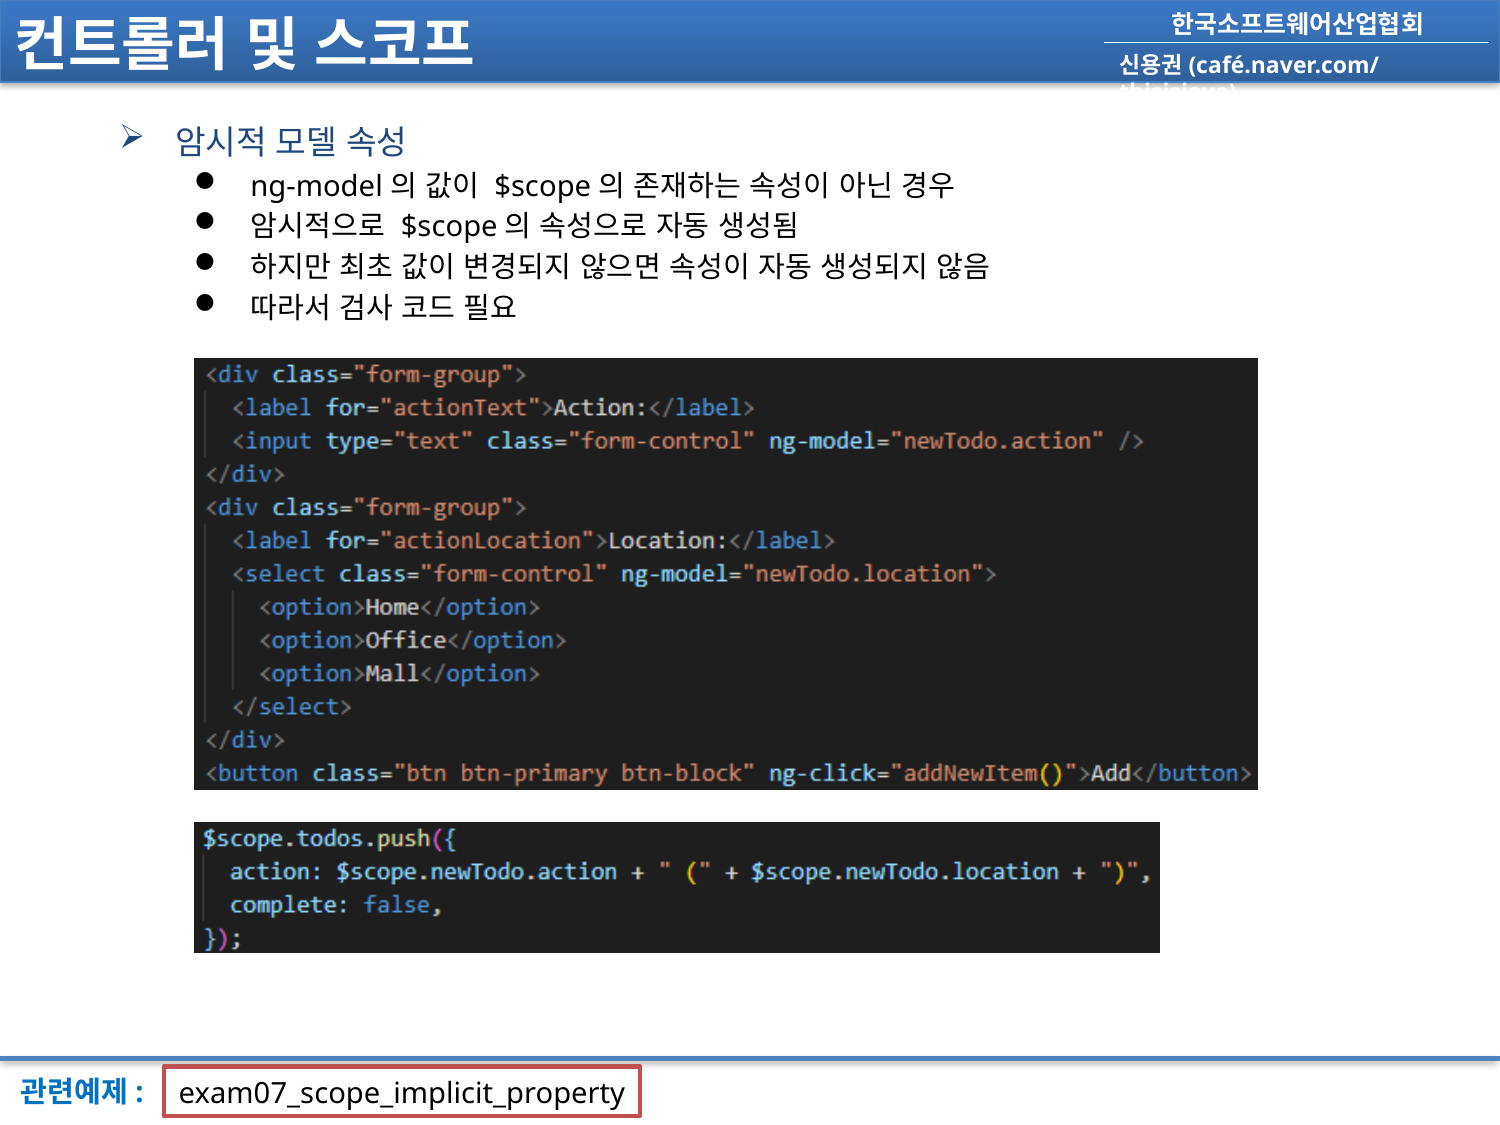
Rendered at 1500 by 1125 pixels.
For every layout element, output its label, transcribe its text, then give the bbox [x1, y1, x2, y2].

title 컨트롤러 및 스코프 [0, 0, 1500, 82]
list 암시적 모델 속성 ng-model의 값이 $scope의 존재하는 속성이 아닌 경우 암시적으로 $scope의 속성으로 자동 생성됨 하지만 최초 값이 변경되지 않으면 속성이 자동 생성되지 않음 따라서 검사 코드 필요 [29, 113, 1471, 1035]
picture [194, 358, 1259, 790]
text_box exam07_scope_implicit_property [162, 1064, 642, 1118]
picture [194, 821, 1160, 953]
